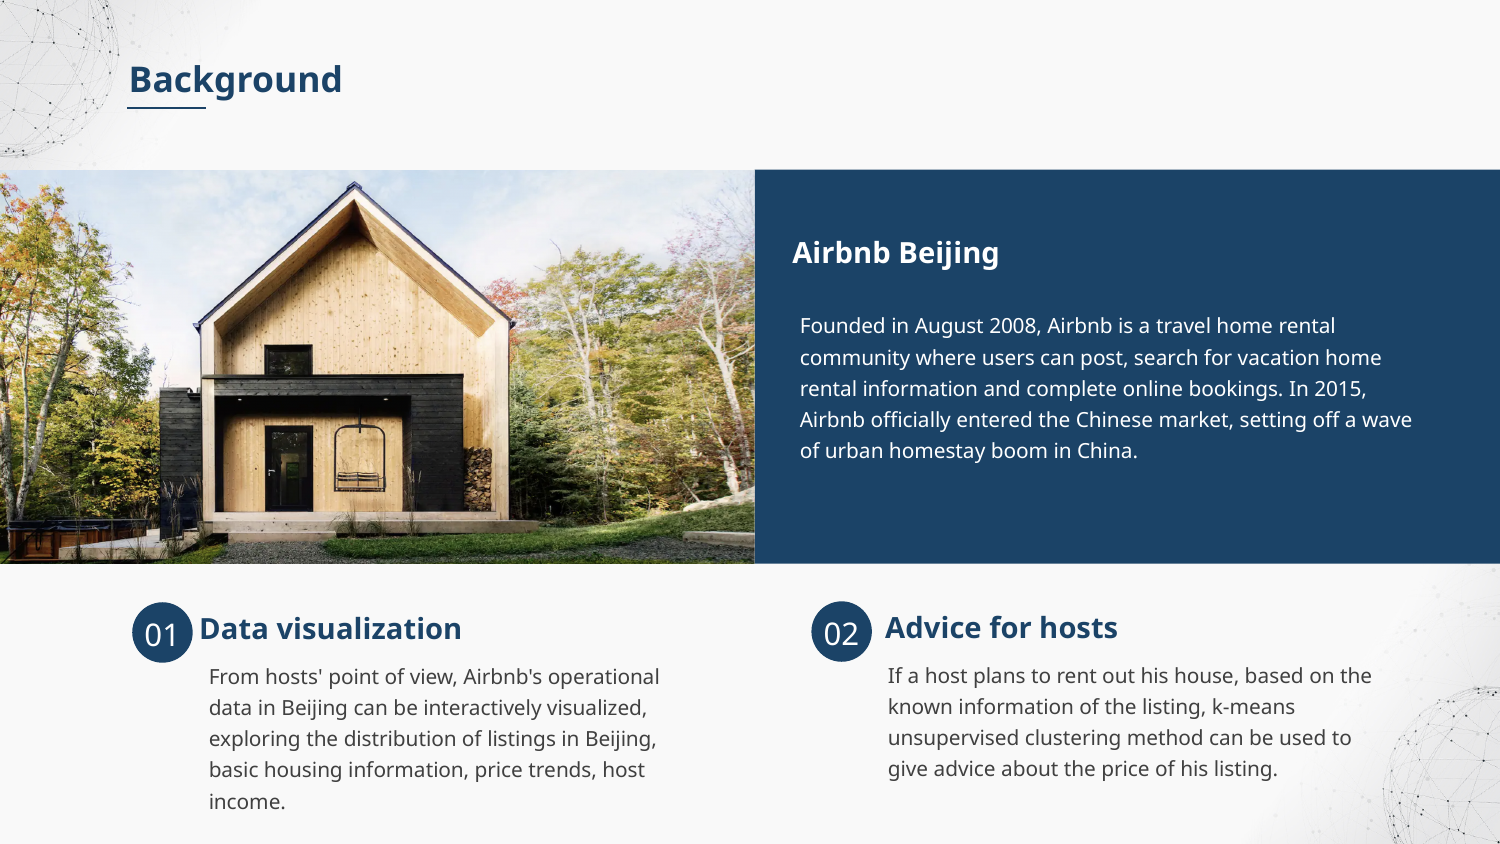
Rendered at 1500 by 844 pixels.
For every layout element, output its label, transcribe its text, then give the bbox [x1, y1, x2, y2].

text_box Founded in August 2008, Airbnb is a travel home rental community where users can post, search for vacation home rental information and complete online bookings. In 2015, Airbnb officially entered the Chinese market, setting off a wave of urban homestay boom in China. [788, 300, 1432, 469]
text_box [804, 601, 879, 662]
text_box Background [117, 51, 489, 106]
text_box [754, 169, 1500, 564]
text_box If a host plans to rent out his house, based on the known information of the listing, k-means unsupervised clustering method can be used to give advice about the price of his listing. [876, 650, 1387, 787]
text_box From hosts' point of view, Airbnb's operational data in Beijing can be interactively visualized, exploring the distribution of listings in Beijing, basic housing information, price trends, host income. [197, 651, 707, 819]
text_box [125, 602, 200, 663]
text_box Advice for hosts [879, 603, 1130, 650]
text_box Airbnb Beijing [781, 229, 1012, 276]
text_box Data visualization [200, 604, 475, 651]
picture [0, 0, 1500, 844]
